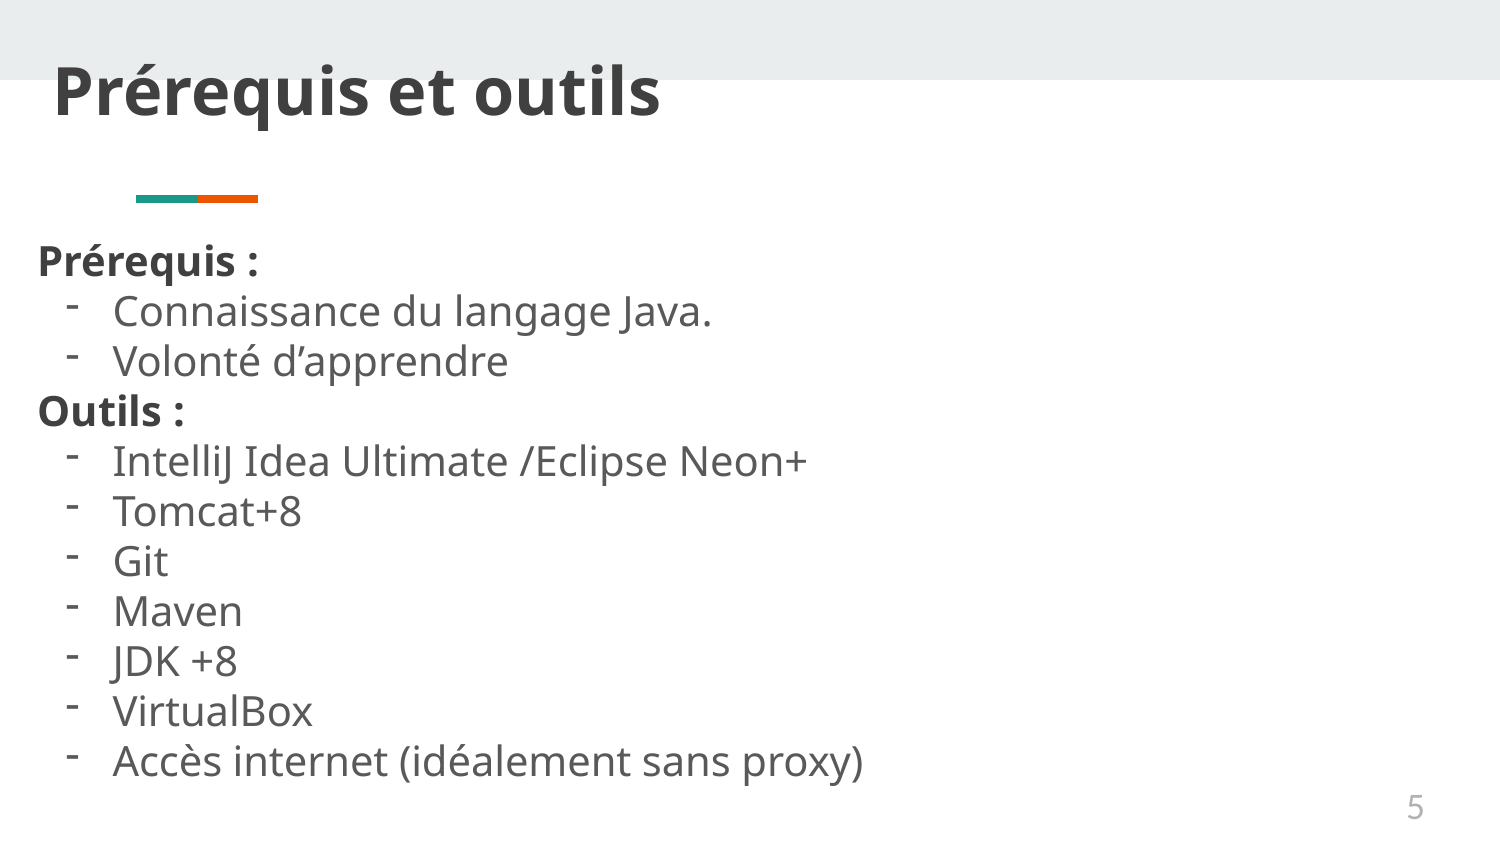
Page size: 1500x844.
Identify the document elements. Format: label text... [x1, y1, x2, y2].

list Prérequis : Connaissance du langage Java. Volonté d’apprendre Outils : IntelliJ Idea Ultimate /Eclipse Neon+ Tomcat+8 Git Maven JDK +8 VirtualBox Accès internet (idéalement sans proxy) [37, 234, 1422, 831]
text_box Prérequis et outils [37, 34, 882, 144]
slide_number 5 [1074, 782, 1425, 828]
